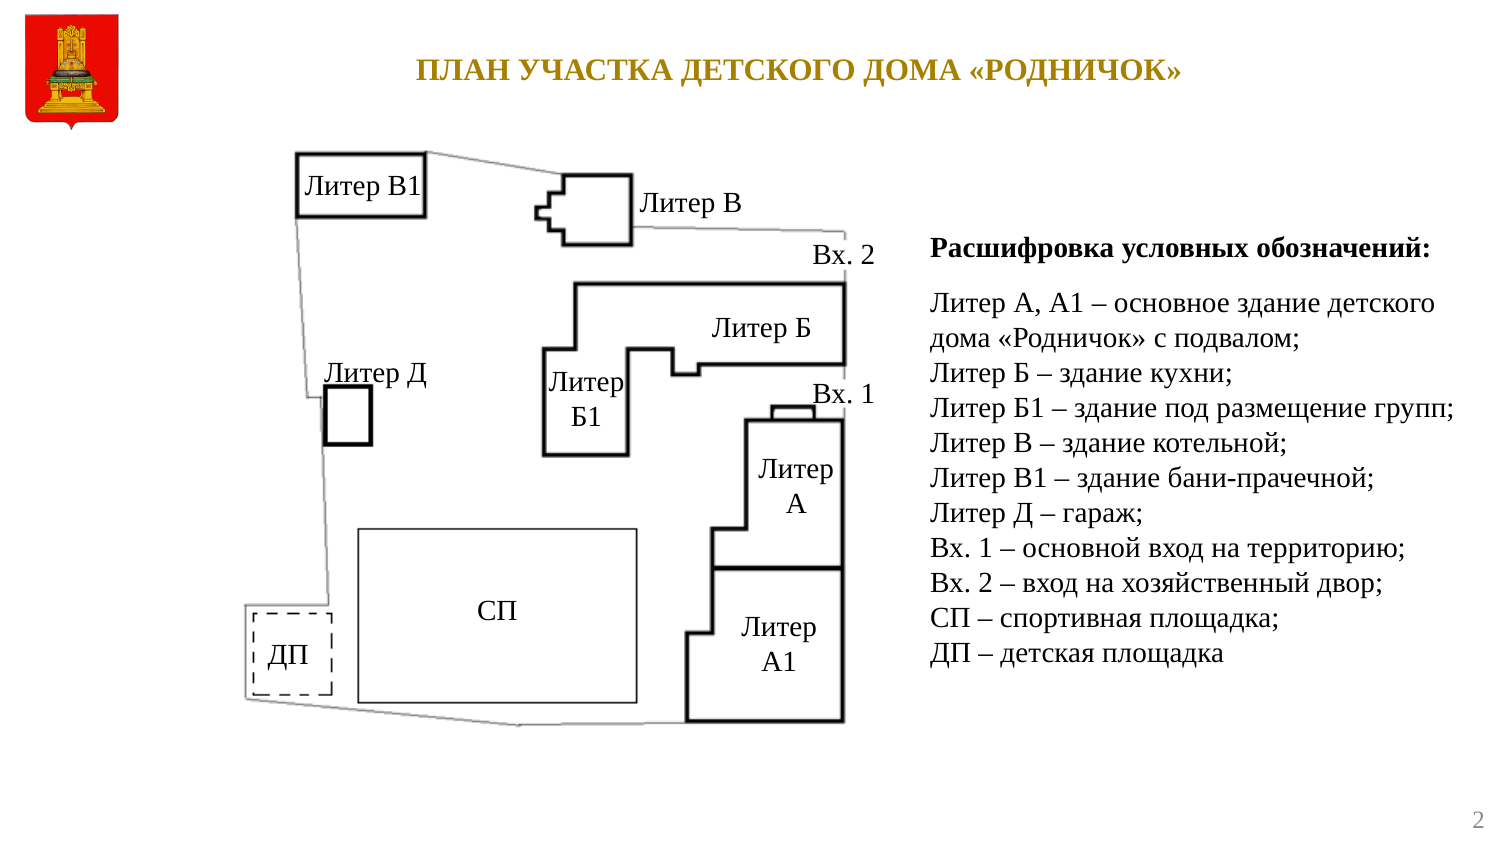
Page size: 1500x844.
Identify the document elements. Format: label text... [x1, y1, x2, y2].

text_box Вх. 2 [855, 228, 891, 279]
text_box Расшифровка условных обозначений: Литер А, А1 – основное здание детского дома «Родничок» с подвалом; Литер Б – здание кухни; Литер Б1 – здание под размещение групп; Литер В – здание котельной; Литер В1 – здание бани-прачечной; Литер Д – гараж; Вх. 1 – основной вход на территорию; Вх. 2 – вход на хозяйственный двор; СП – спортивная площадка; ДП – детская площадка [915, 220, 1483, 676]
picture [241, 148, 852, 732]
slide_number 2 [1448, 793, 1500, 844]
text_box ПЛАН УЧАСТКА ДЕТСКОГО ДОМА «РОДНИЧОК» [149, 8, 1449, 128]
picture [22, 8, 125, 136]
text_box Вх. 1 [855, 367, 891, 418]
